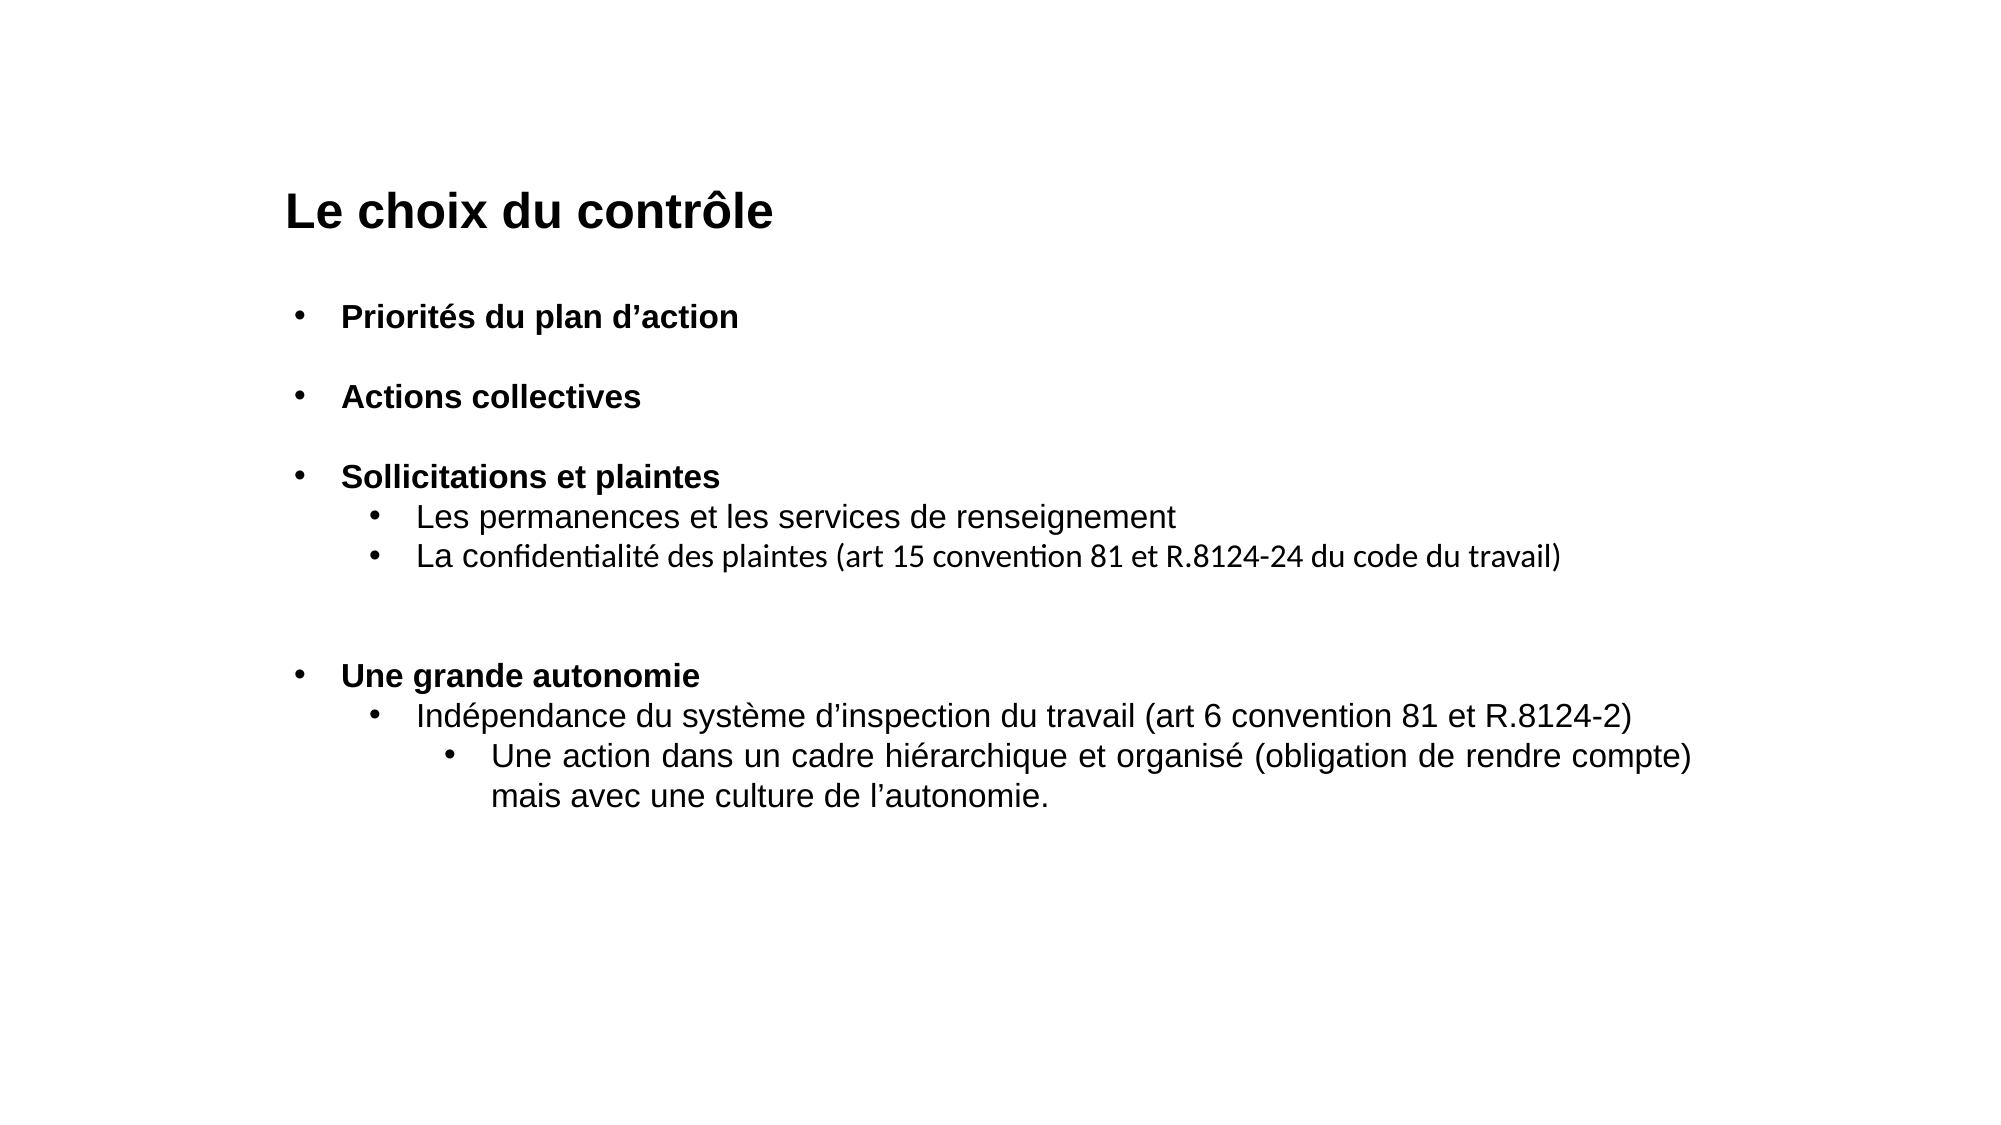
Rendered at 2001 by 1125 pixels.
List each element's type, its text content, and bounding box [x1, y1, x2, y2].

text_box Le choix du contrôle [270, 171, 1721, 247]
text_box Priorités du plan d’action Actions collectives Sollicitations et plaintes Les permanences et les services de renseignement La confidentialité des plaintes (art 15 convention 81 et R.8124-24 du code du travail) Une grande autonomie Indépendance du système d’inspection du travail (art 6 convention 81 et R.8124-2) Une action dans un cadre hiérarchique et organisé (obligation de rendre compte) mais avec une culture de l’autonomie. [279, 287, 1709, 862]
